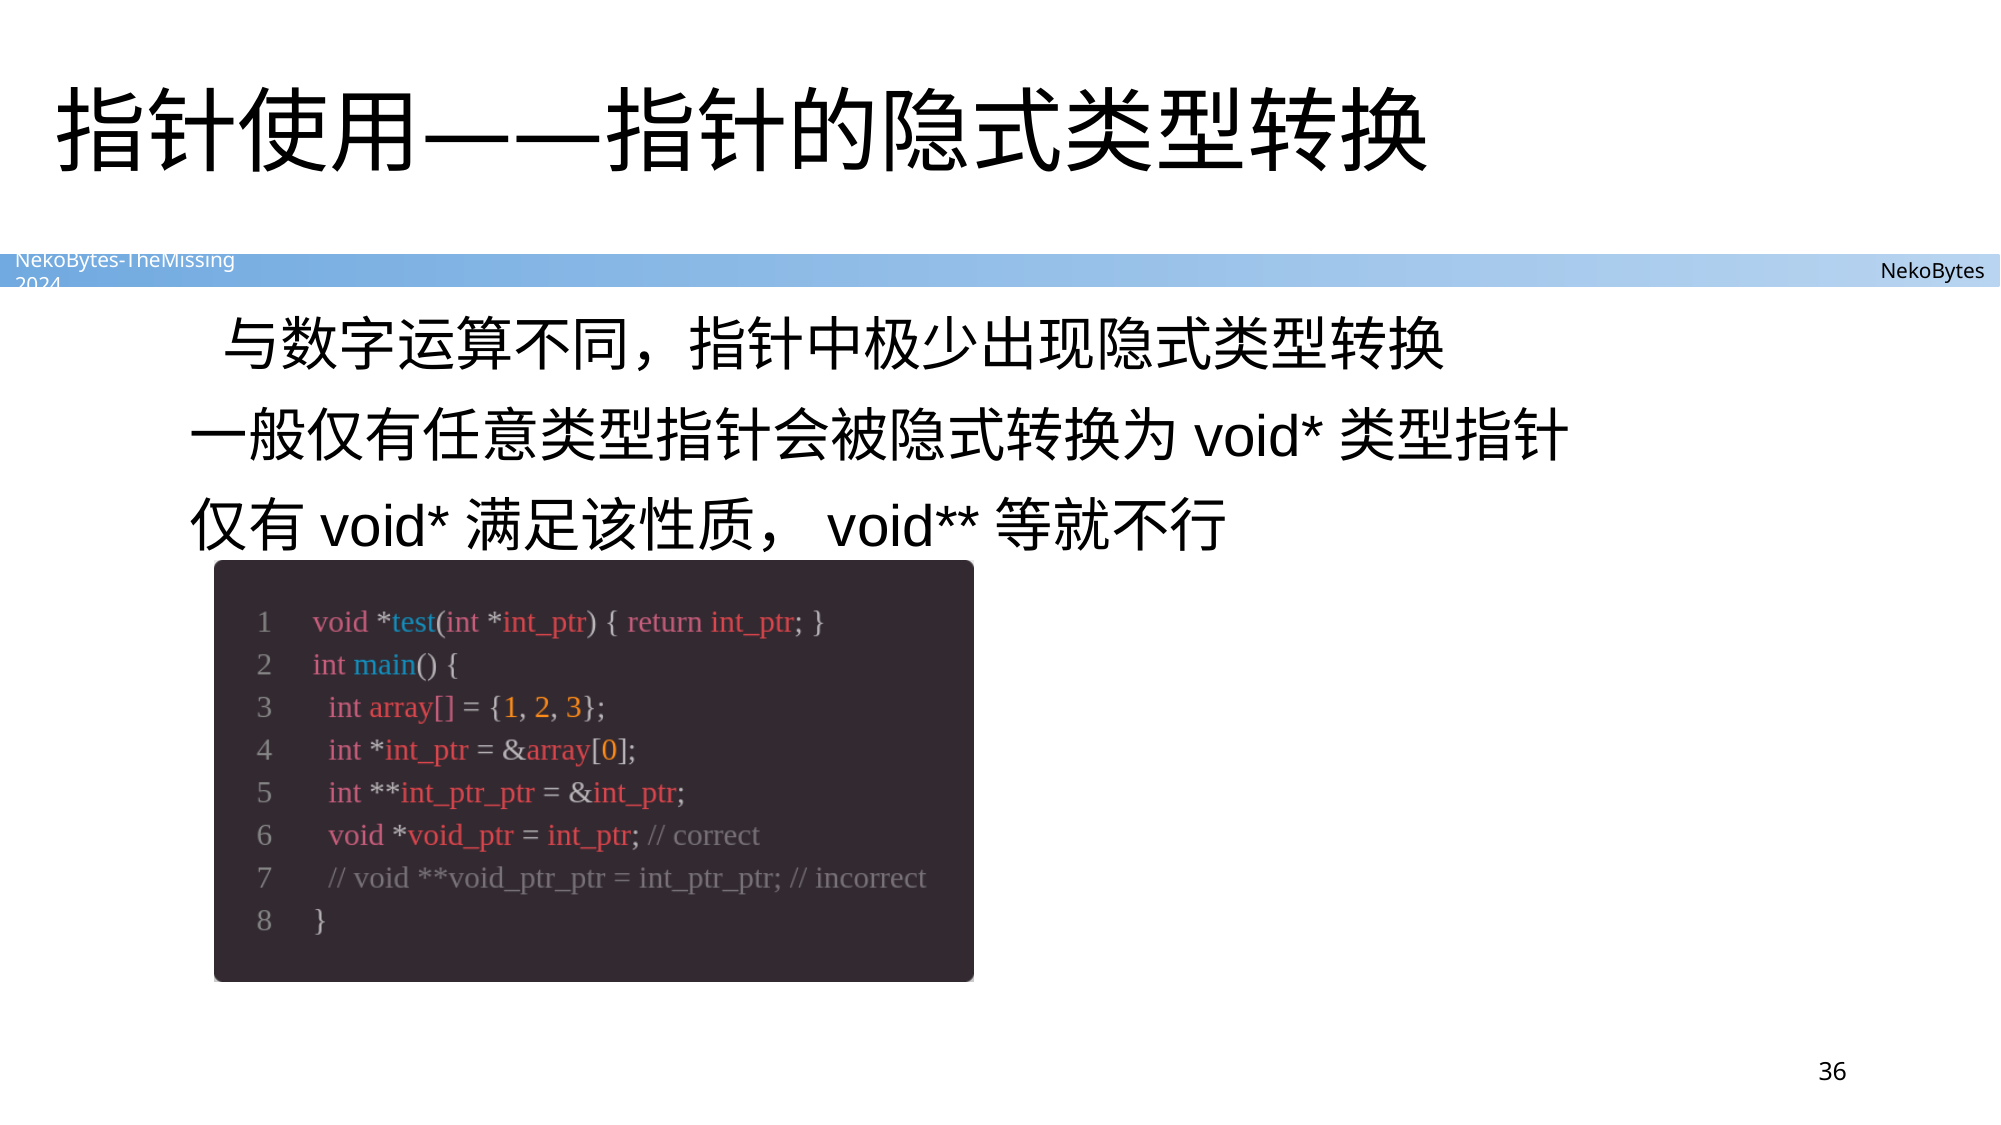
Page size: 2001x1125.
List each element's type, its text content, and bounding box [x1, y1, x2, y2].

list 与数字运算不同，指针中极少出现隐式类型转换 一般仅有任意类型指针会被隐式转换为void*类型指针 仅有void*满足该性质，void**等就不行 [137, 299, 1862, 1013]
slide_number 36 [1412, 1042, 1862, 1103]
title 指针使用——指针的隐式类型转换 [39, 19, 1764, 237]
picture [214, 560, 975, 982]
